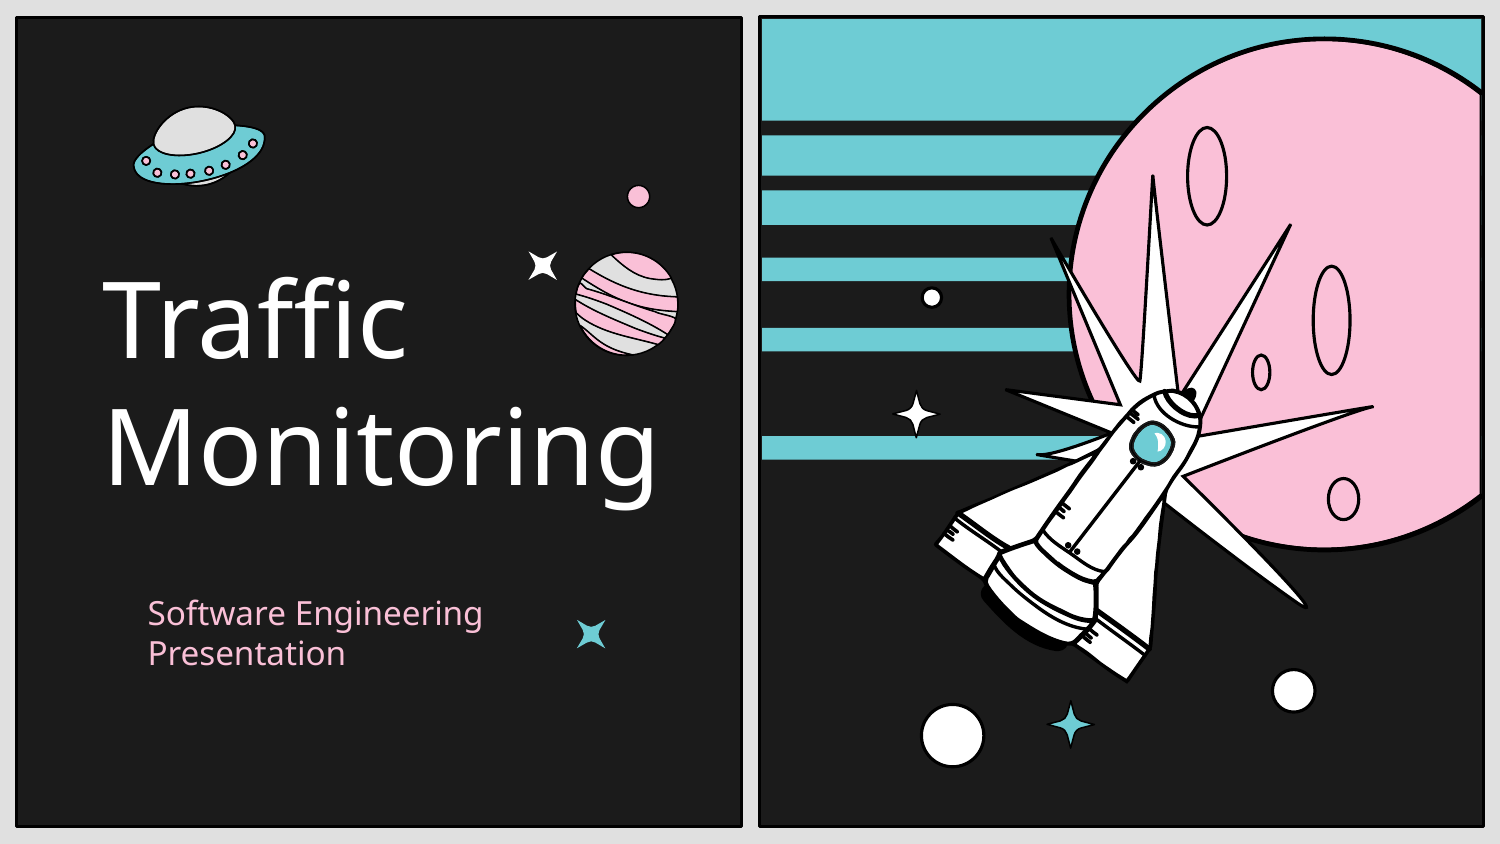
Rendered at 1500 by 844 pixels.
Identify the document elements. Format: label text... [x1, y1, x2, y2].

subtitle Software Engineering Presentation [125, 577, 510, 696]
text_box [574, 250, 679, 357]
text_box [892, 36, 1482, 767]
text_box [131, 102, 271, 207]
text_box [576, 619, 606, 649]
text_box [528, 251, 558, 280]
text_box [627, 185, 650, 208]
title Traffic Monitoring [87, 138, 695, 621]
